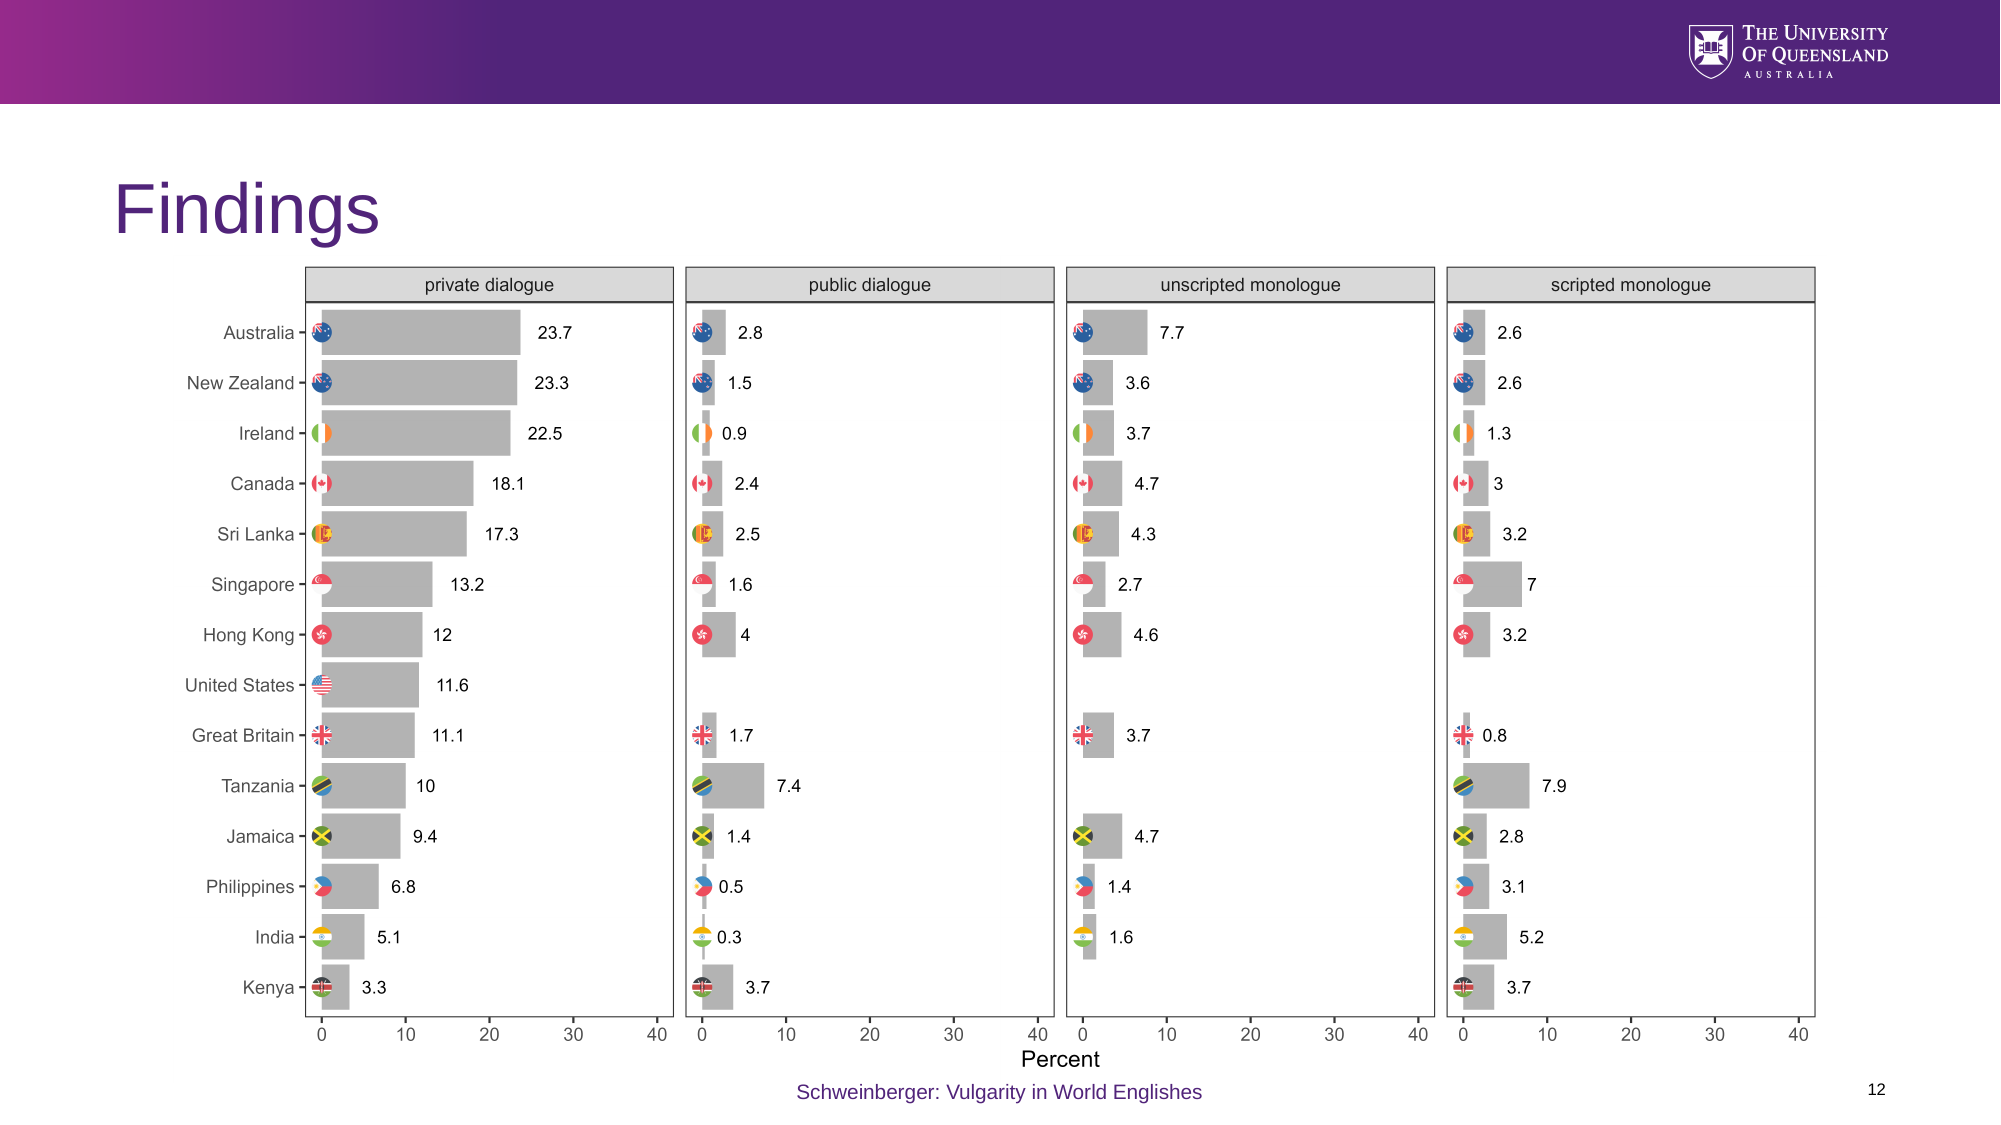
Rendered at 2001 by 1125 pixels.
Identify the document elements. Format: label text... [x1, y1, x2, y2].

slide_number 12 [1838, 1069, 1886, 1109]
picture [1689, 25, 1888, 79]
picture [173, 255, 1827, 1083]
title Findings [114, 172, 1886, 250]
list Schweinberger: Vulgarity in World Englishes [721, 1083, 1278, 1110]
